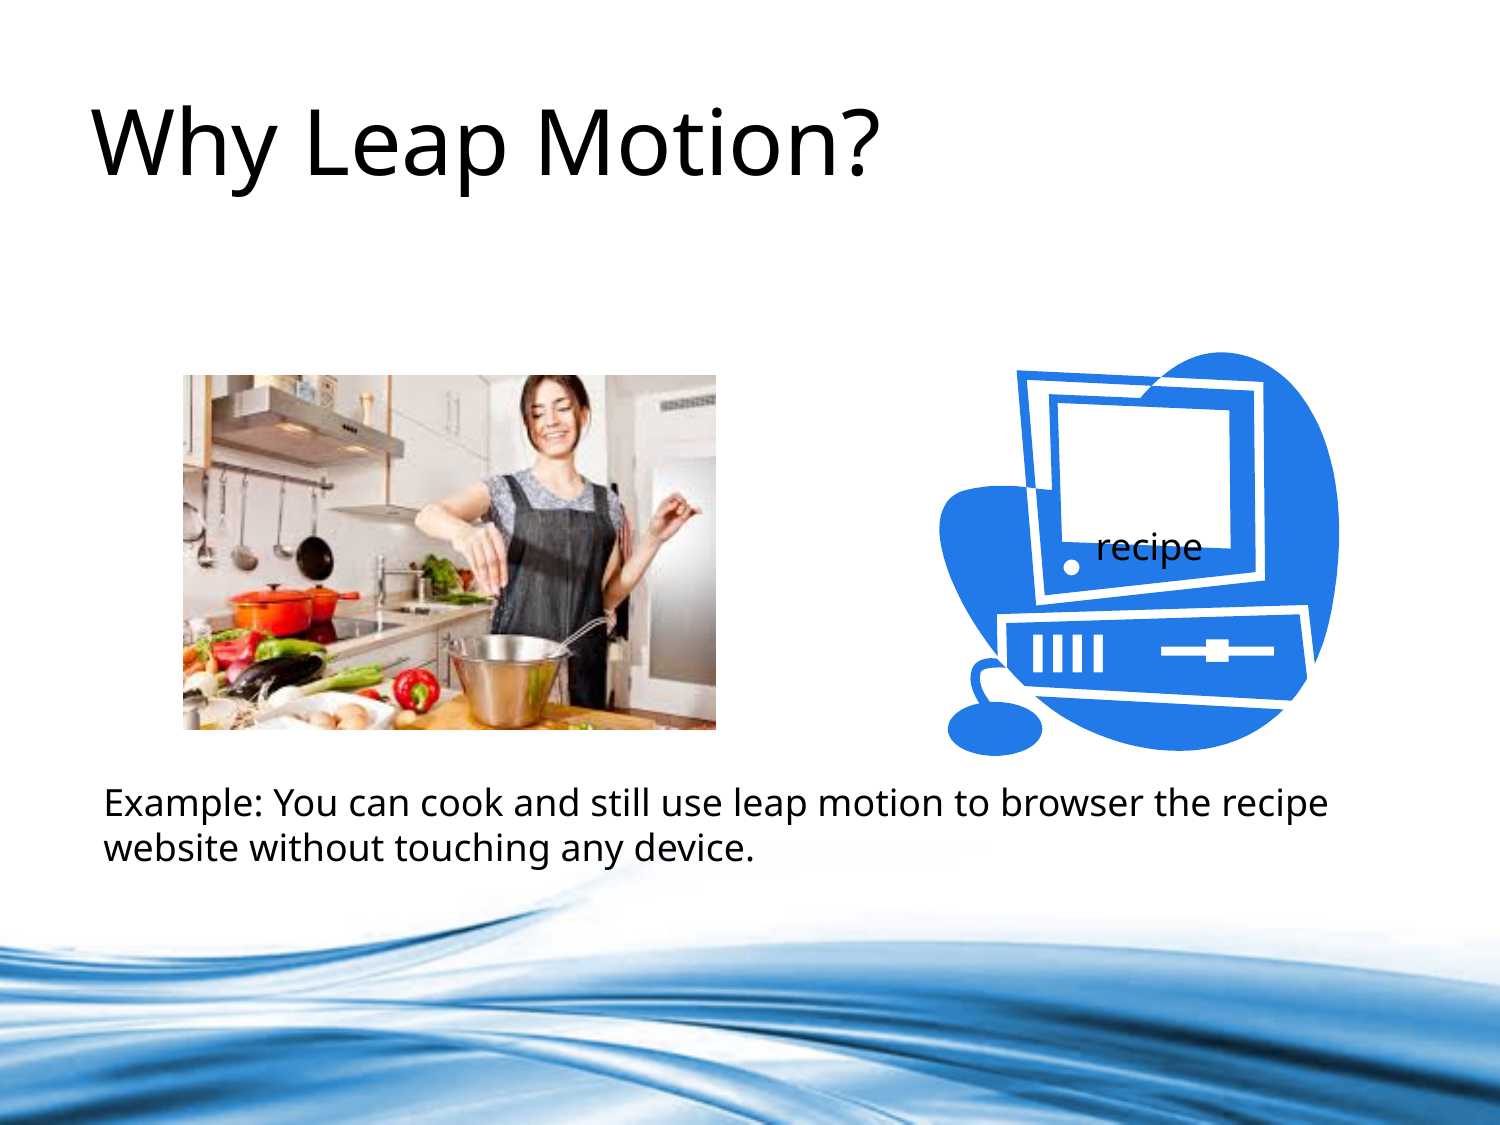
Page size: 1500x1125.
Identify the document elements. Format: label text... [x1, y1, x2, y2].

picture [0, 844, 1500, 1125]
title Why Leap Motion? [75, 45, 1425, 233]
picture [937, 349, 1350, 757]
text_box Example: You can cook and still use leap motion to browser the recipe website without touching any device. [88, 771, 1436, 843]
picture [182, 375, 716, 731]
